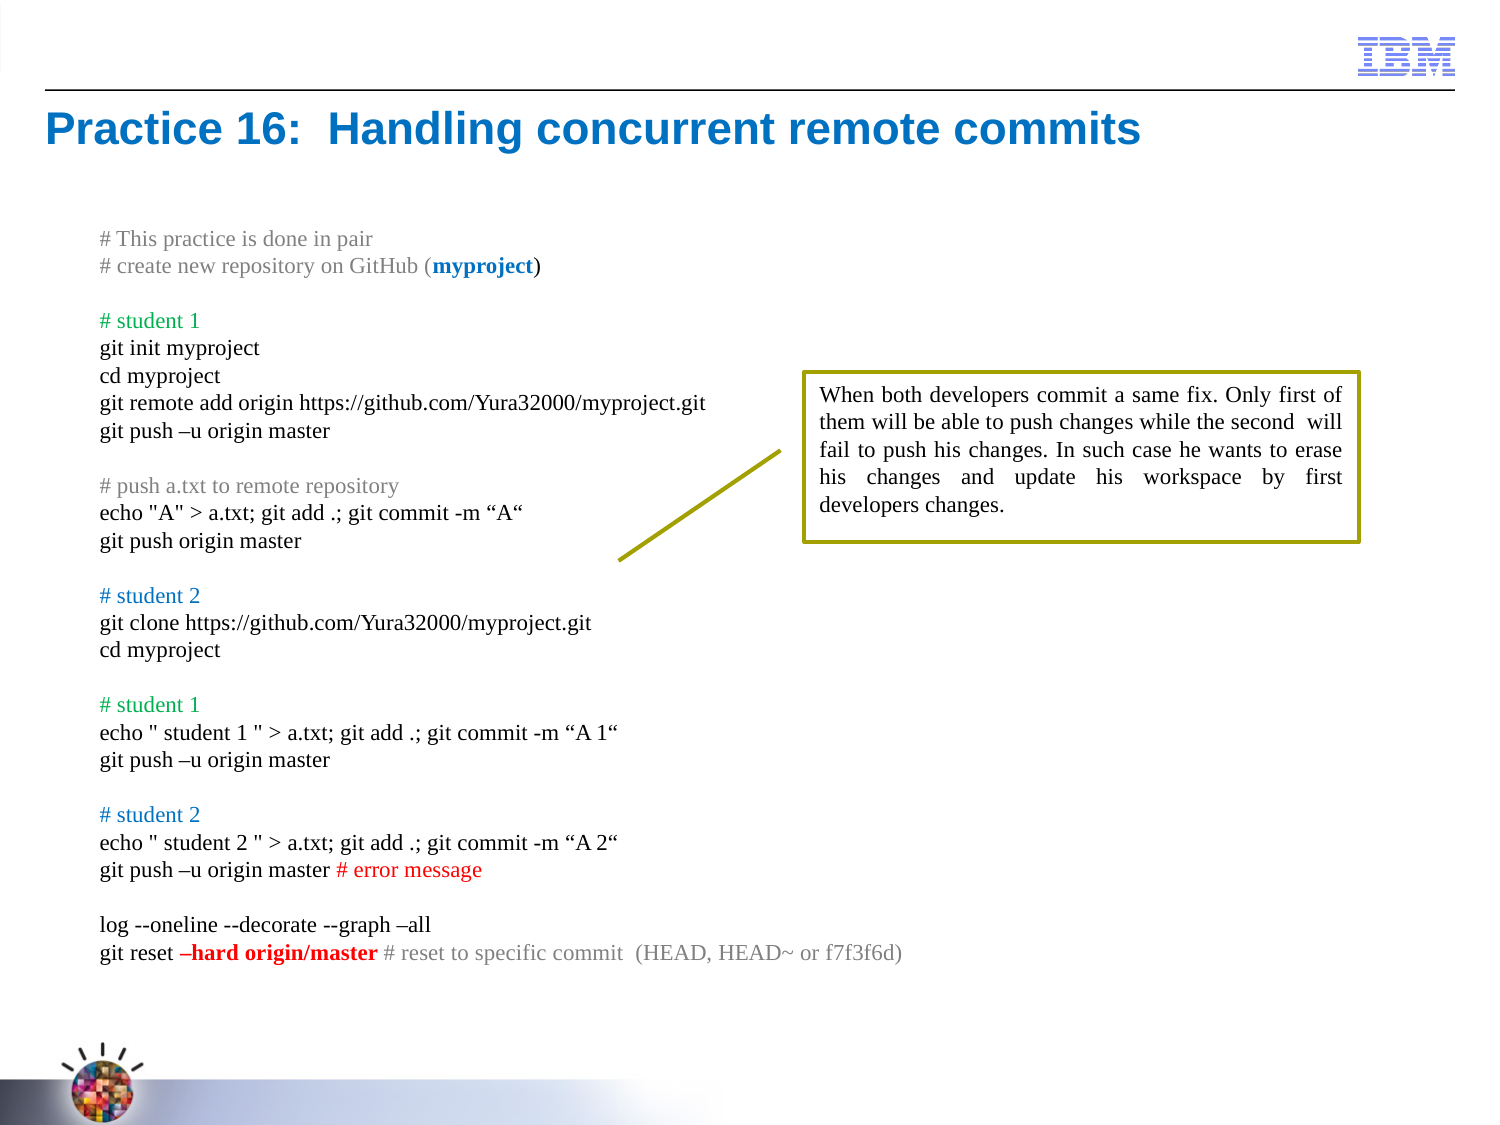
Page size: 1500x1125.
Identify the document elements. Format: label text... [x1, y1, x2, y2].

text_box # This practice is done in pair # create new repository on GitHub (myproject) # student 1 git init myproject cd myproject git remote add origin https://github.com/Yura32000/myproject.git git push –u origin master # push a.txt to remote repository echo "A" > a.txt; git add .; git commit -m “A“ git push origin master # student 2 git clone https://github.com/Yura32000/myproject.git cd myproject # student 1 echo " student 1 " > a.txt; git add .; git commit -m “A 1“ git push –u origin master # student 2 echo " student 2 " > a.txt; git add .; git commit -m “A 2“ git push –u origin master # error message log --oneline --decorate --graph –all git reset –hard origin/master # reset to specific commit (HEAD, HEAD~ or f7f3f6d) [84, 215, 918, 1110]
picture [1358, 37, 1455, 76]
picture [0, 1041, 724, 1125]
title Practice 16: Handling concurrent remote commits [29, 97, 1456, 160]
text_box When both developers commit a same fix. Only first of them will be able to push changes while the second will fail to push his changes. In such case he wants to erase his changes and update his workspace by first developers changes. [918, 370, 1361, 544]
